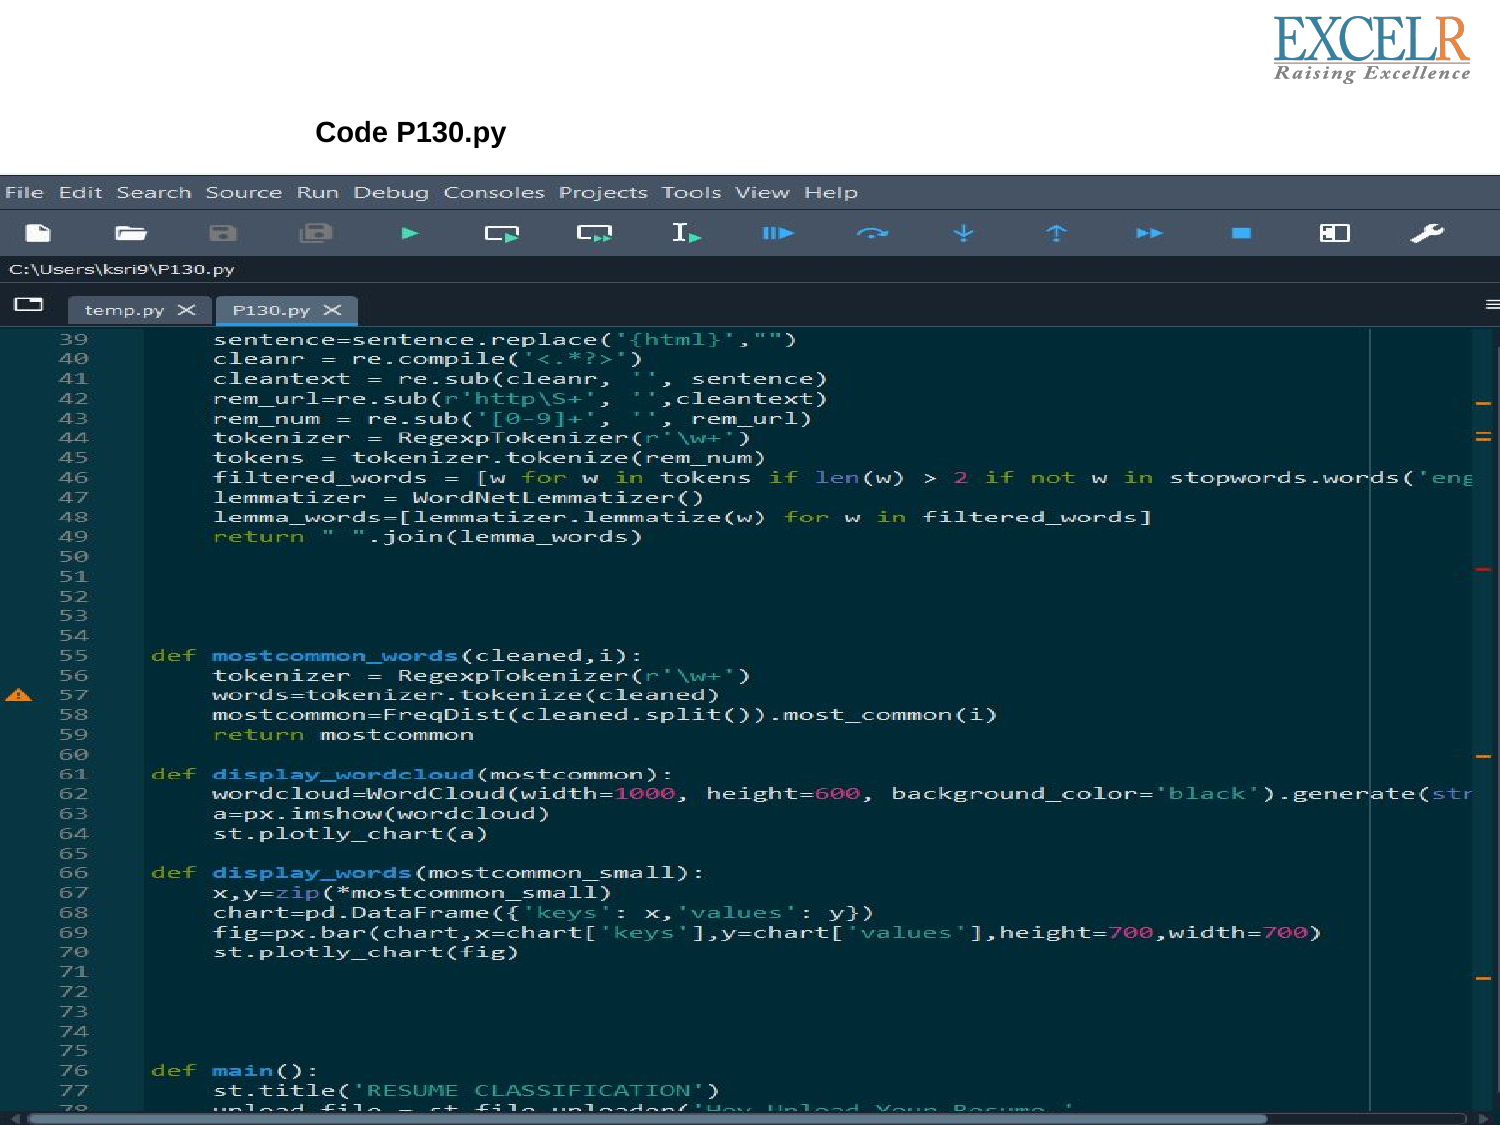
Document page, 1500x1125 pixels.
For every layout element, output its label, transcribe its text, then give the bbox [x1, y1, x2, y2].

picture [6, 682, 14, 689]
picture [0, 172, 1500, 1125]
text_box Code P130.py [111, 106, 712, 156]
picture [1274, 16, 1470, 85]
